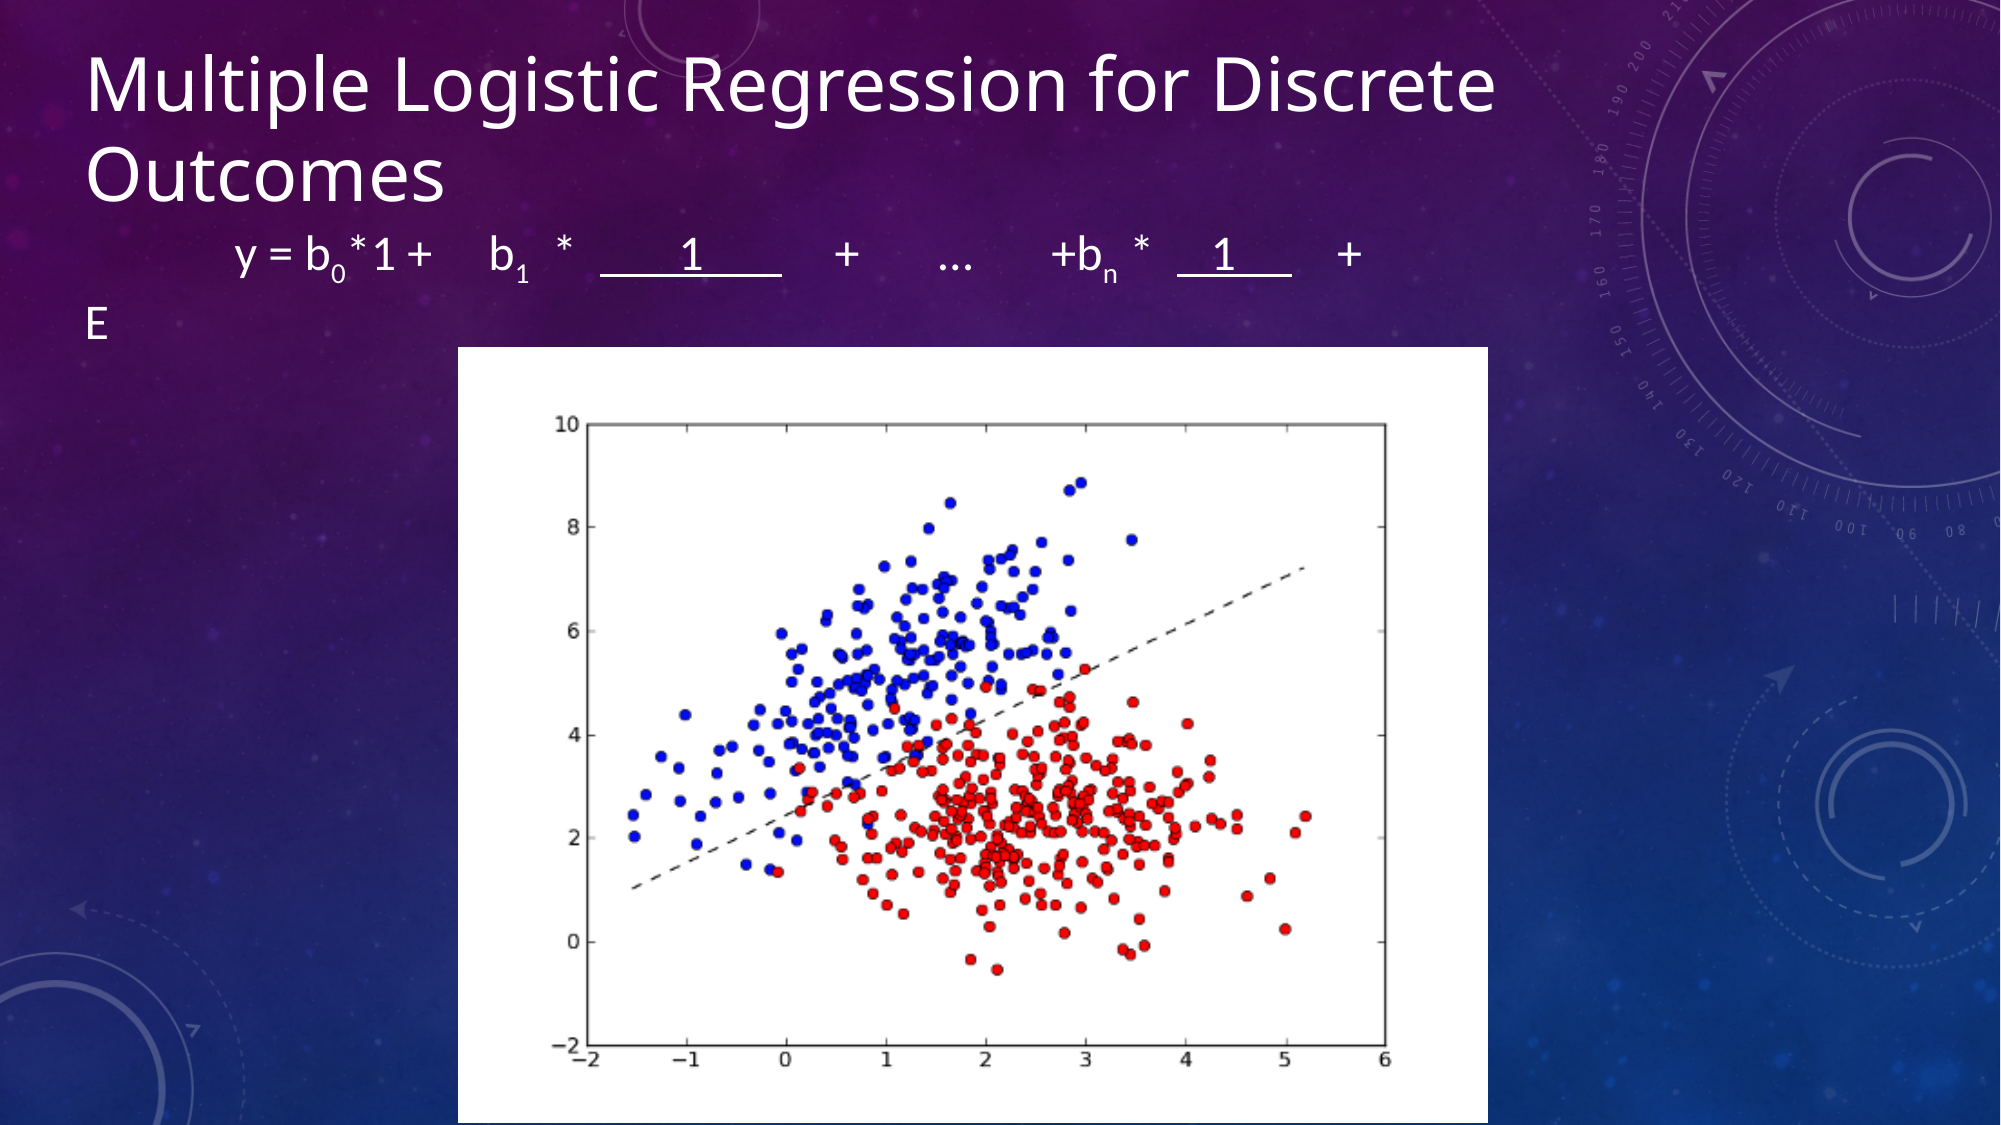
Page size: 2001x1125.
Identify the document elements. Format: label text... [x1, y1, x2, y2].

text_box y = b0*1 + b1 * 1 + … +bn * 1 + E 1 + e-x1/Θ 1 + e-xn/Θ [69, 213, 1412, 477]
picture [0, 0, 2001, 1125]
title Multiple Logistic Regression for Discrete Outcomes [69, 39, 1732, 214]
